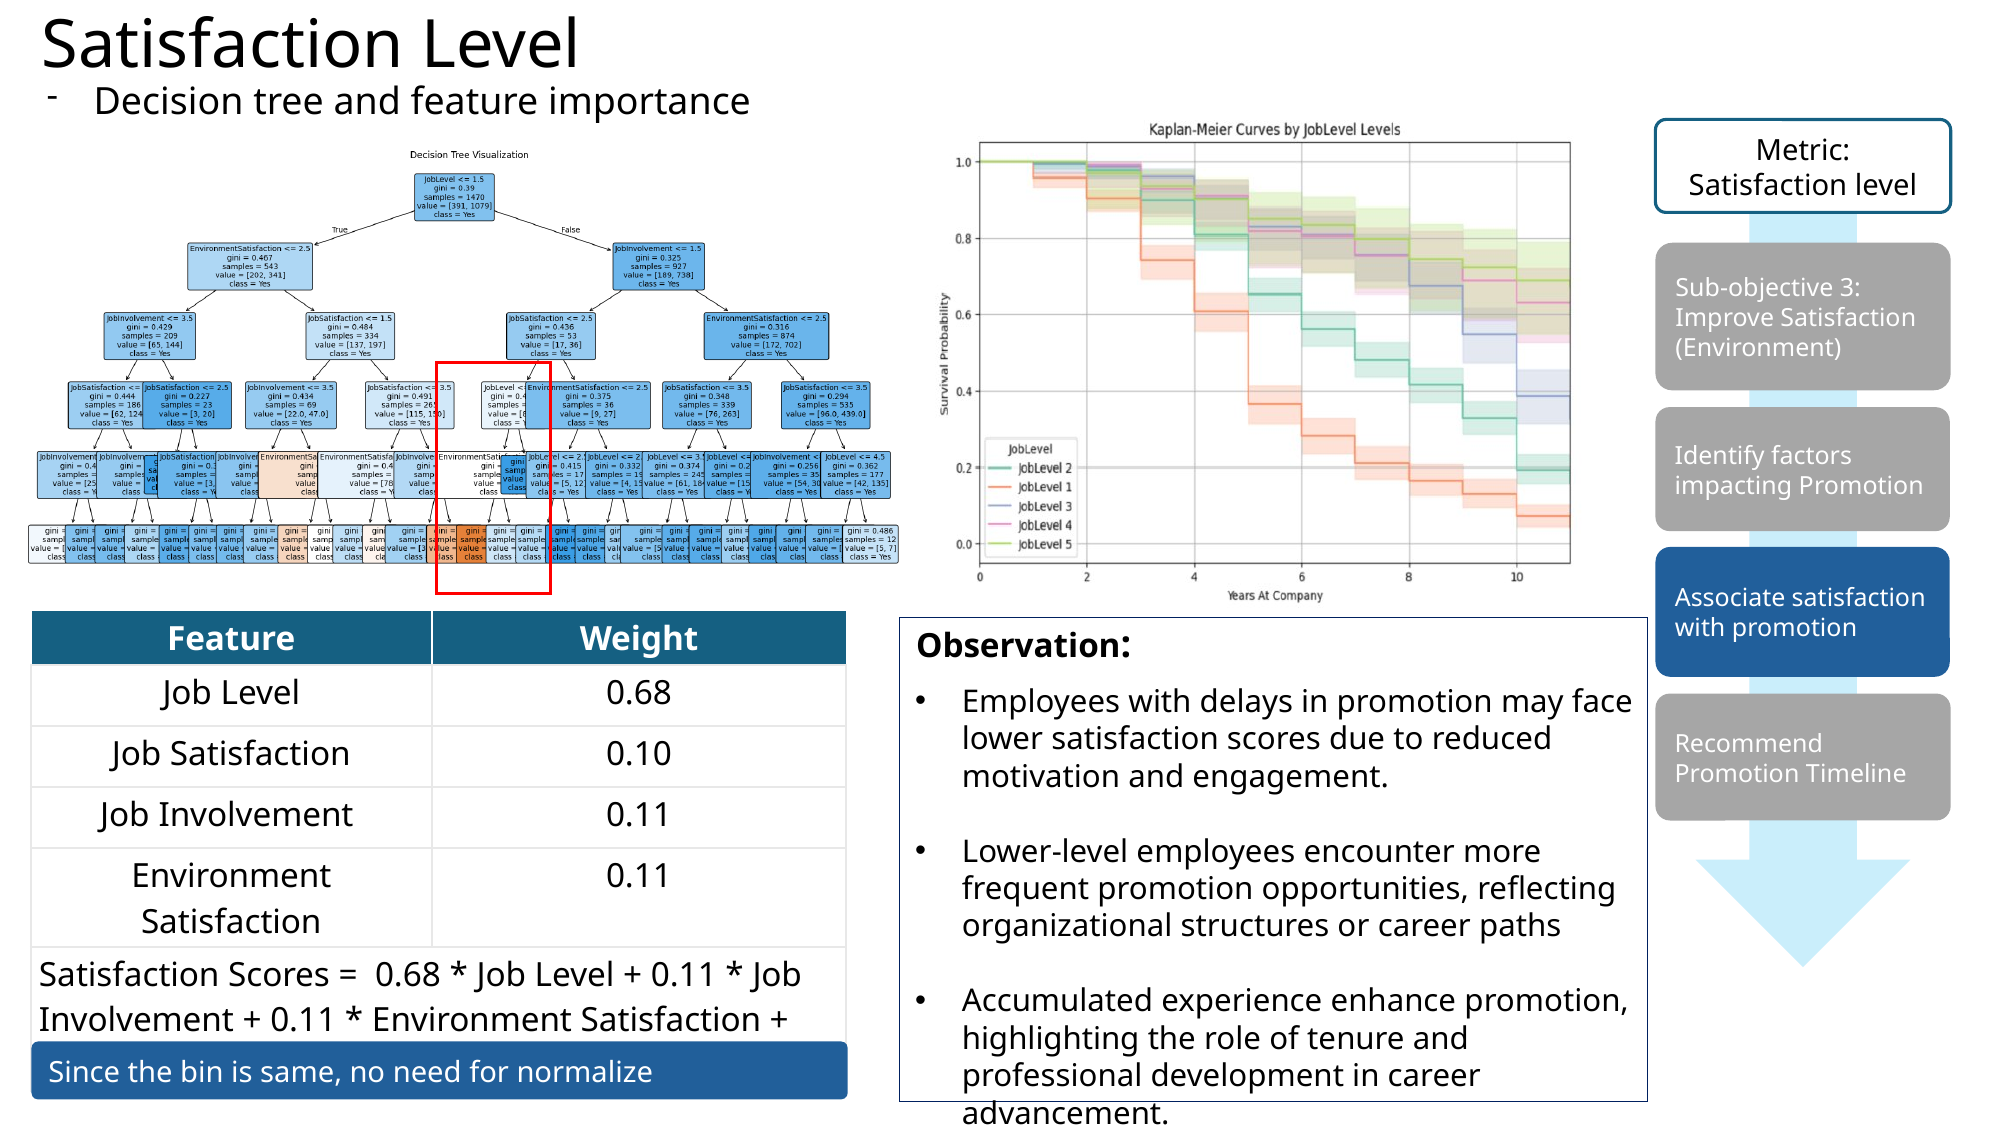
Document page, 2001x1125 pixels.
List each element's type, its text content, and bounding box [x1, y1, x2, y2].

table_header Weight [433, 611, 846, 664]
table_cell Job Involvement [32, 788, 431, 847]
table_cell Job Level [32, 666, 431, 725]
picture [25, 144, 902, 585]
picture [928, 119, 1603, 614]
table_cell Job Satisfaction [32, 727, 431, 786]
text_box [1747, 391, 1859, 407]
text_box [1691, 821, 1915, 970]
text_box Metric: Satisfaction level [1653, 117, 1953, 214]
table_cell Satisfaction Scores = 0.68 * Job Level + 0.11 * Job Involvement + 0.11 * Environment Satisfaction + 0.1 * Job Satisfaction [32, 948, 845, 1044]
text_box Sub-objective 3: Improve Satisfaction (Environment) [1655, 242, 1951, 391]
text_box [899, 617, 1648, 673]
table_cell 0.11 [433, 788, 845, 847]
text_box Recommend Promotion Timeline [1655, 693, 1951, 821]
text_box Employees with delays in promotion may face lower satisfaction scores due to reduced motivation and engagement. Lower-level employees encounter more frequent promotion opportunities, reflecting organizational structures or career paths Accumulated experience enhance promotion, highlighting the role of tenure and professional development in career advancement. [899, 673, 1654, 1125]
text_box Since the bin is same, no need for normalize [31, 1041, 848, 1100]
text_box [435, 585, 552, 595]
table_cell Environment Satisfaction [32, 849, 431, 946]
text_box Associate satisfaction with promotion [1655, 546, 1950, 677]
text_box Decision tree and feature importance [31, 69, 793, 130]
text_box Identify factors impacting Promotion [1655, 407, 1950, 532]
text_box [1747, 532, 1859, 546]
text_box Observation: [900, 612, 1351, 672]
text_box Satisfaction Level [26, 2, 664, 137]
table_cell 0.68 [433, 666, 845, 725]
table_header Feature [32, 611, 431, 664]
table_cell 0.10 [433, 727, 845, 786]
table_cell 0.11 [433, 849, 845, 946]
text_box [1747, 677, 1859, 693]
text_box [1747, 214, 1859, 242]
